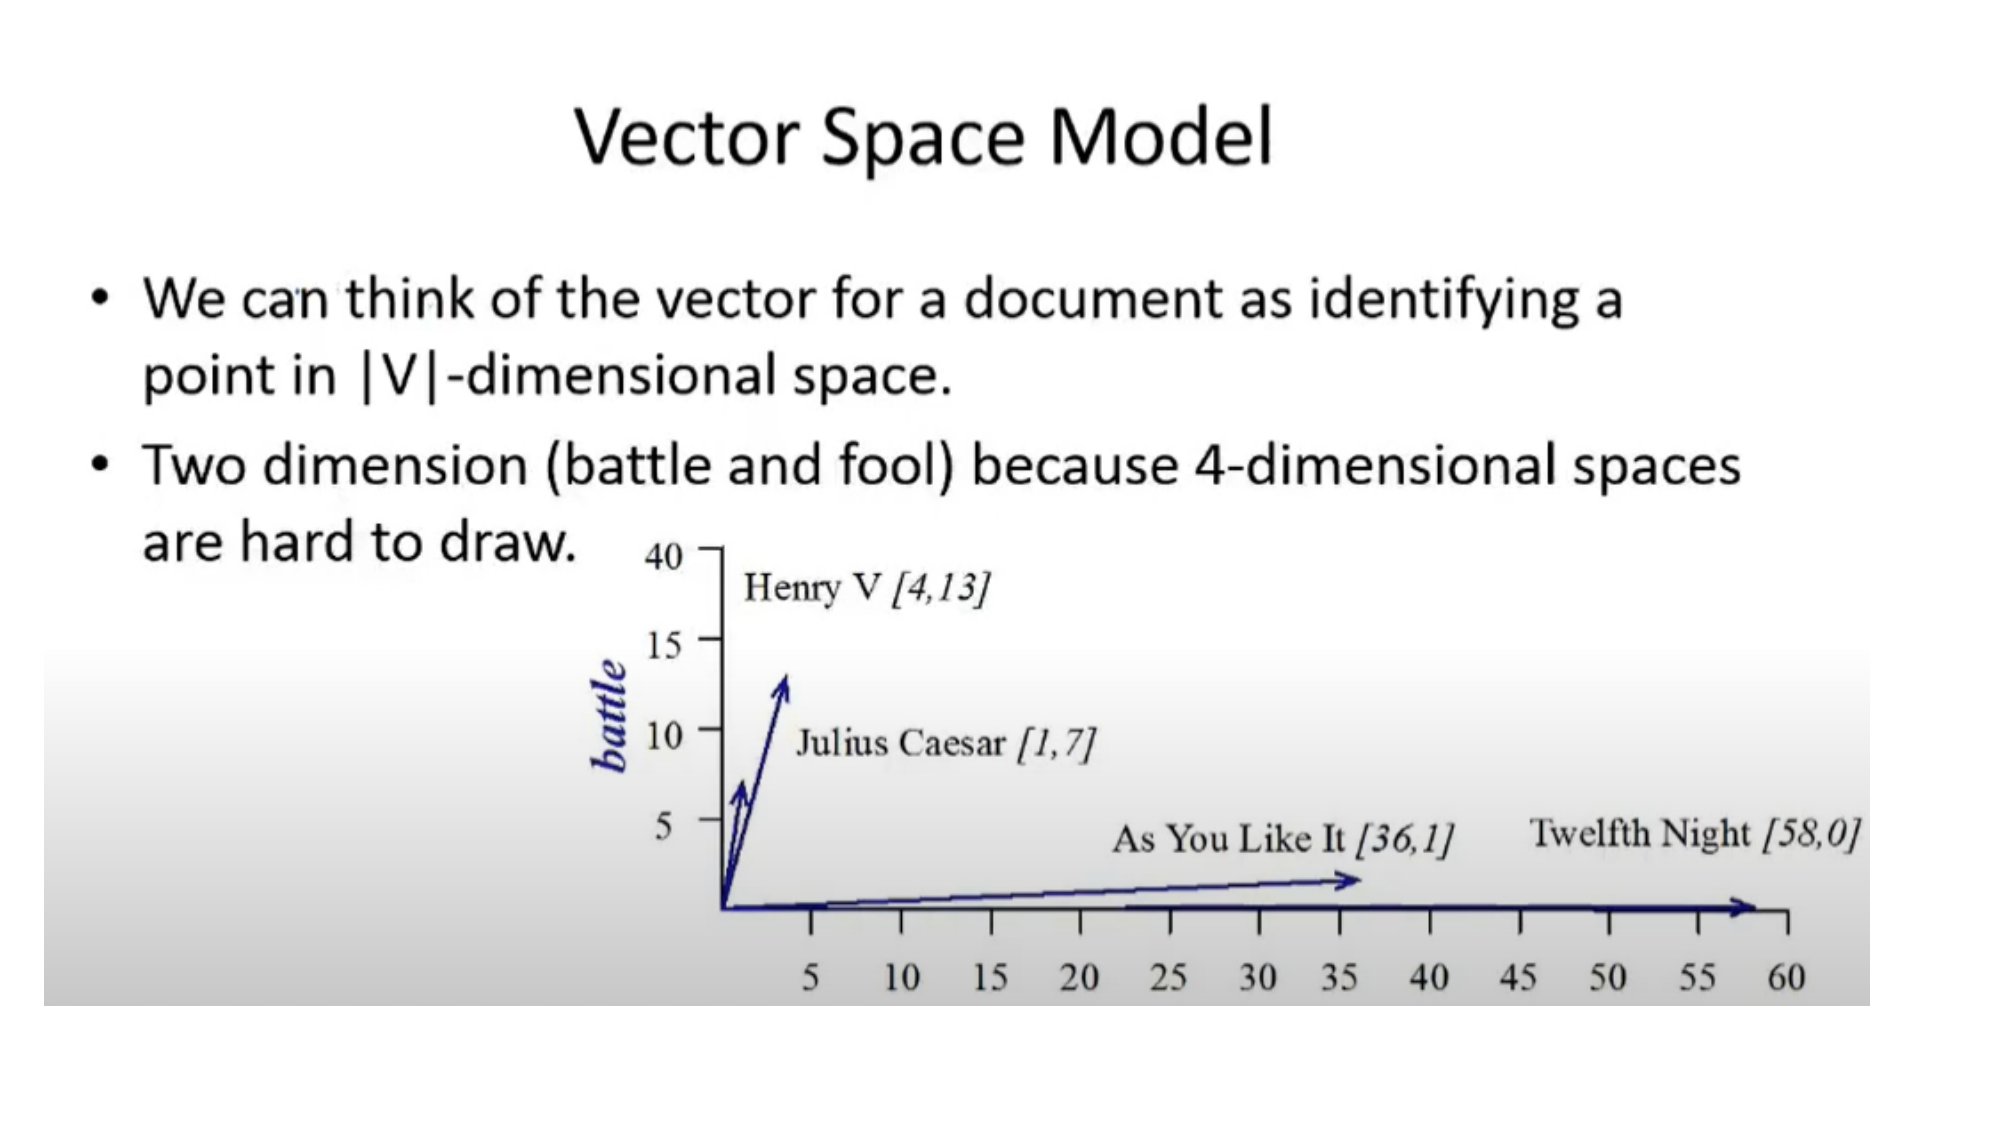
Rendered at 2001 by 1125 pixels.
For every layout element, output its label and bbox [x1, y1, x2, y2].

list [44, 74, 1870, 1006]
